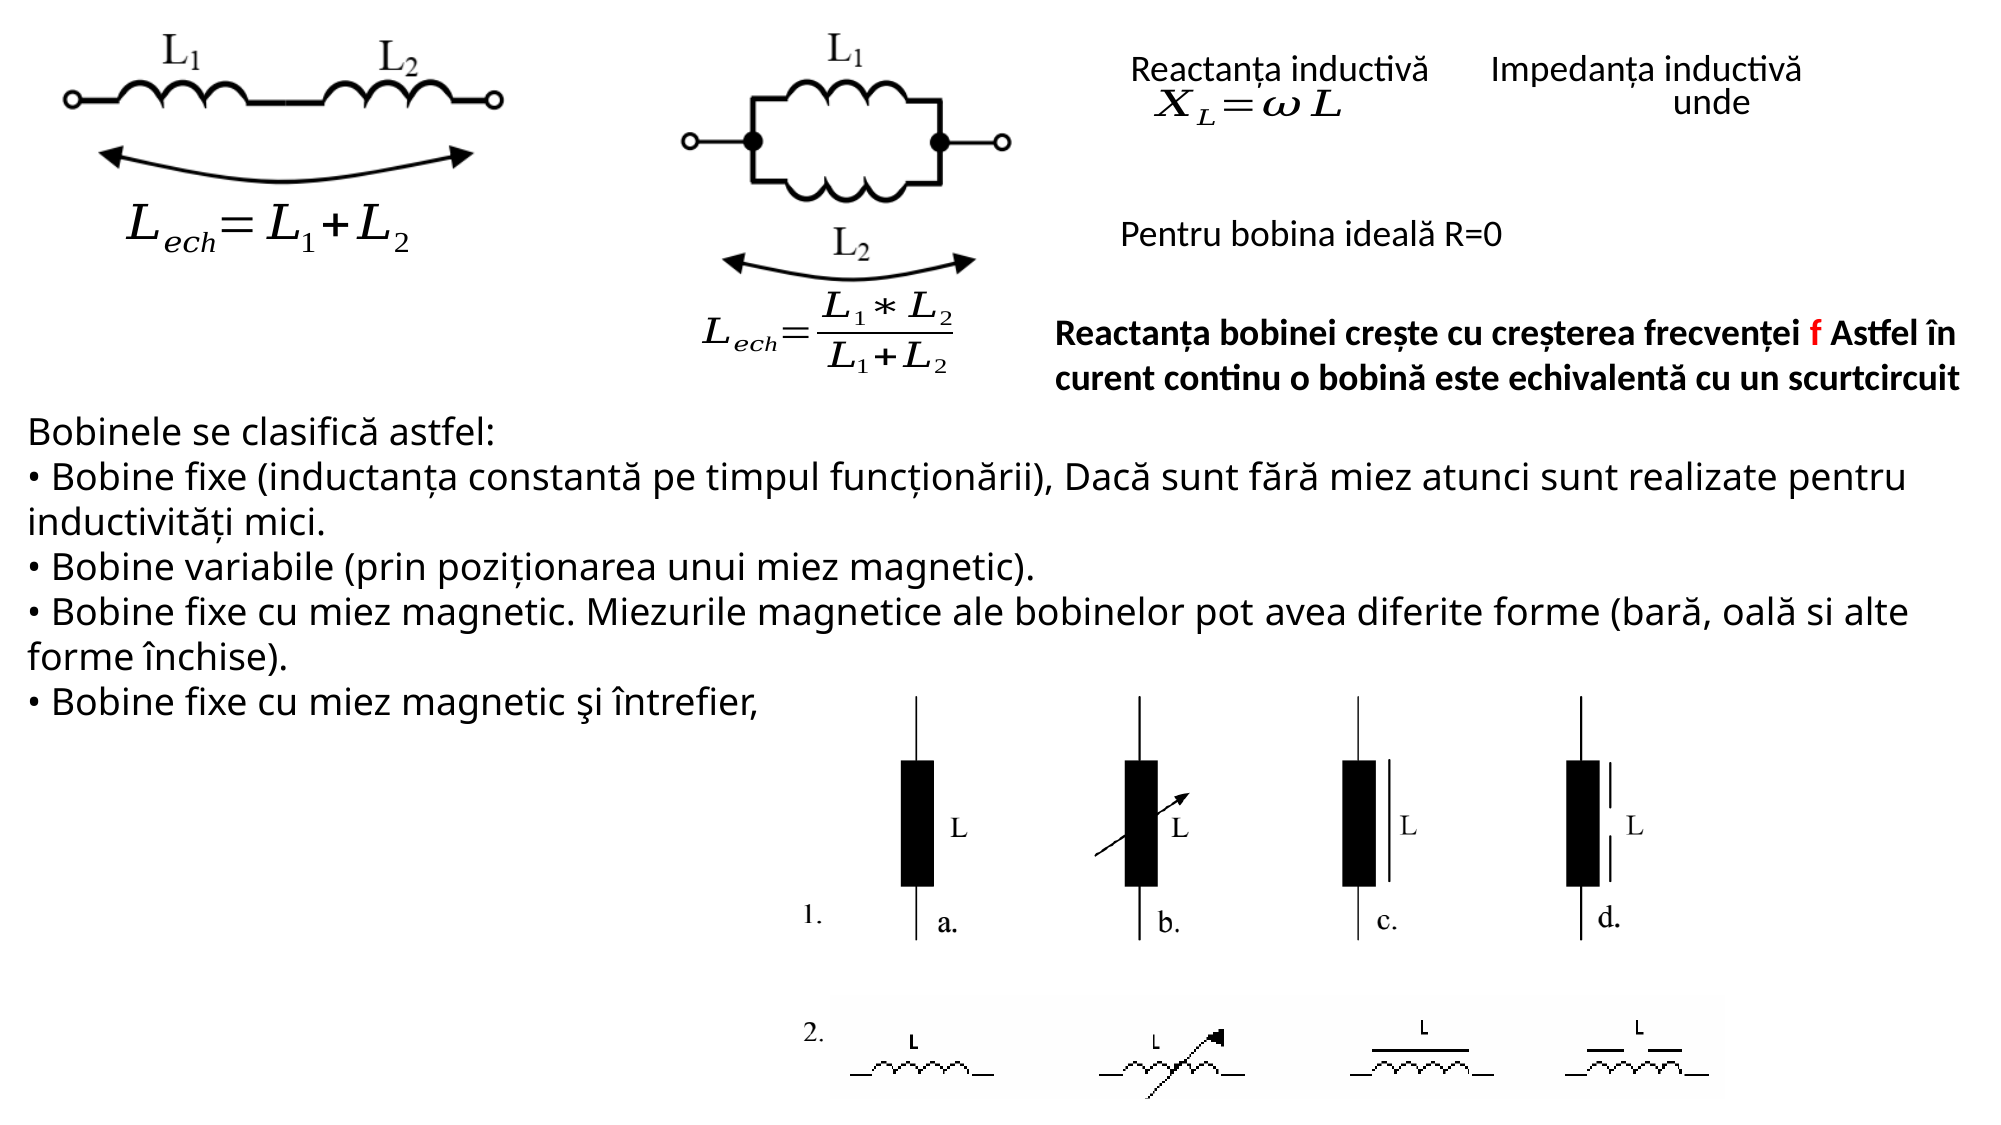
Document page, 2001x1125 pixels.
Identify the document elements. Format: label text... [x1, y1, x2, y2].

picture [664, 24, 1019, 287]
text_box Impedanța inductivă [1475, 36, 1866, 97]
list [49, 24, 533, 198]
text_box Reactanța inductivă [1115, 36, 1459, 97]
picture [793, 688, 1725, 1099]
text_box Pentru bobina ideală R=0 [1105, 201, 1518, 262]
text_box Bobinele se clasifică astfel: • Bobine fixe (inductanța constantă pe timpul funcționării), Dacă sunt fără miez atunci sunt realizate pentru inductivități mici. • Bobine variabile (prin poziționarea unui miez magnetic). • Bobine fixe cu miez magnetic. Miezurile magnetice ale bobinelor pot avea diferite forme (bară, oală si alte forme închise). • Bobine fixe cu miez magnetic şi întrefier, [12, 400, 1985, 731]
text_box Reactanța bobinei crește cu creșterea frecvenței f Astfel în curent continu o bobină este echivalentă cu un scurtcircuit [1040, 301, 2000, 406]
